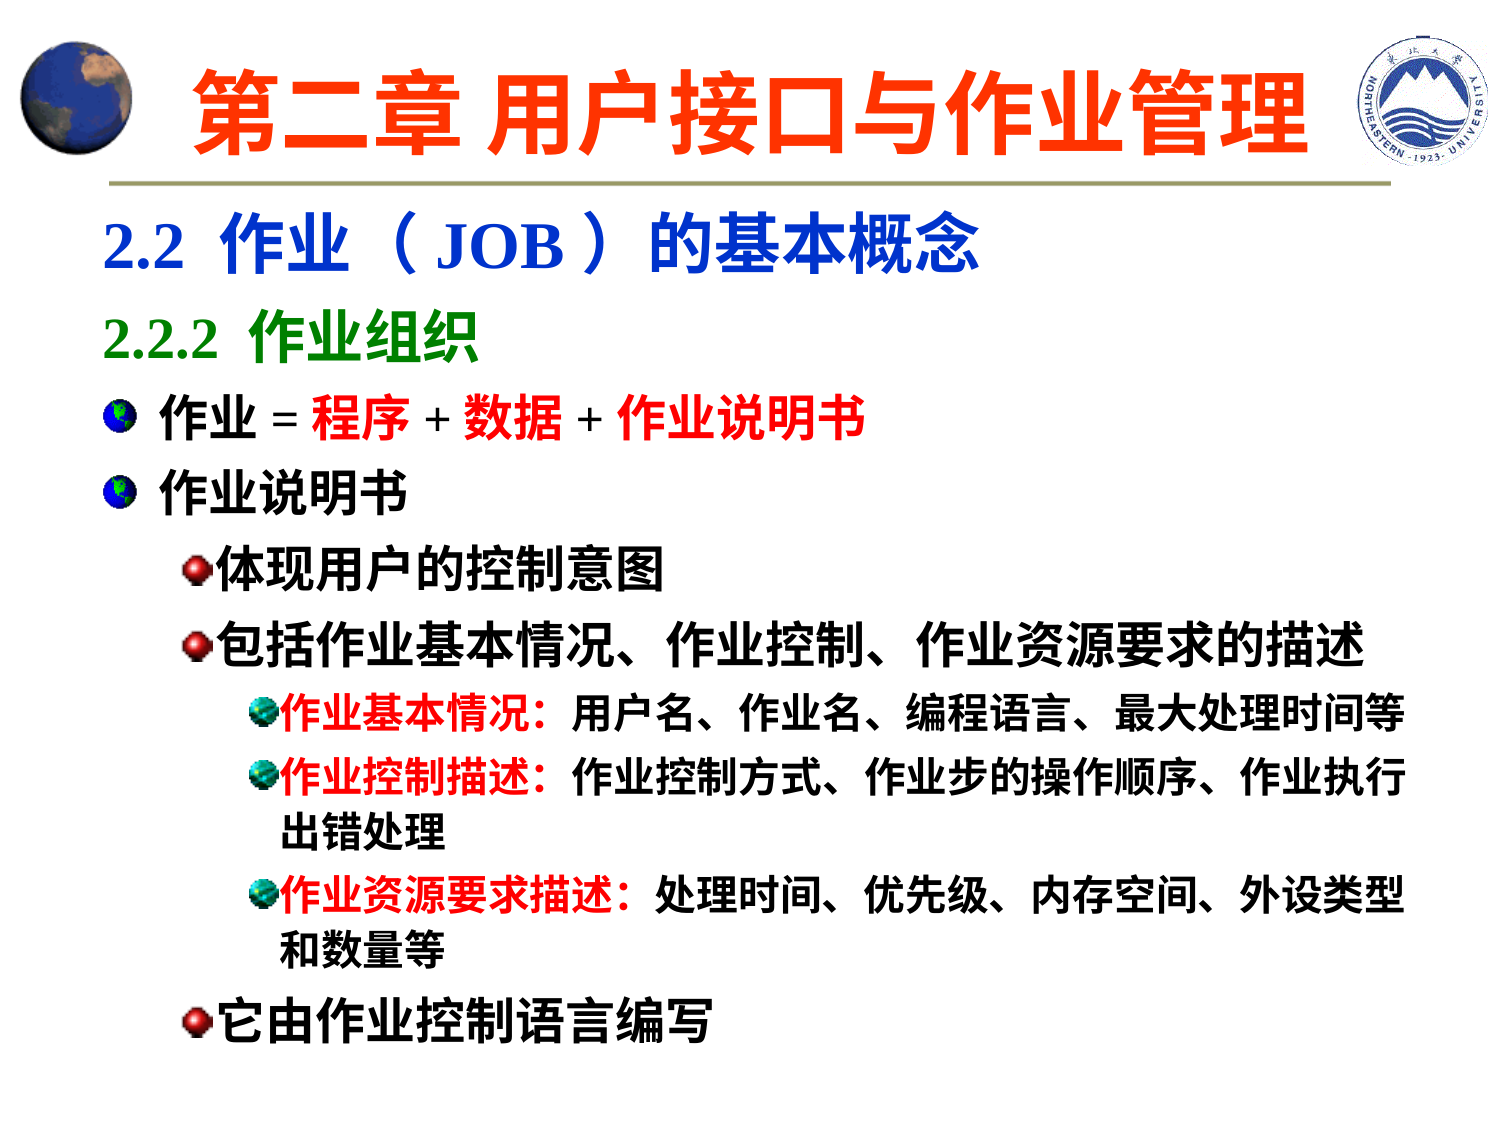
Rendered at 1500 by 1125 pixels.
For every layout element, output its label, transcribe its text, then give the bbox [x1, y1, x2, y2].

picture [102, 474, 138, 510]
picture [177, 550, 213, 586]
title 第二章 用户接口与作业管理 [112, 42, 1388, 181]
picture [249, 879, 279, 909]
picture [109, 175, 1391, 185]
picture [177, 1002, 213, 1038]
picture [249, 760, 279, 790]
picture [1352, 33, 1490, 171]
picture [249, 697, 279, 727]
list 2.2 作业（JOB）的基本概念 2.2.2 作业组织 作业=程序+数据+作业说明书 作业说明书 体现用户的控制意图 包括作业基本情况、作业控制、作业资源要求的描述 作业基本情况：用户名、作业名、编程语言、最大处理时间等 作业控制描述：作业控制方式、作业步的操作顺序、作业执行出错处理 作业资源要求描述：处理时间、优先级、内存空间、外设类型和数量等 它由作业控制语言编写 [87, 185, 1459, 1080]
picture [0, 37, 138, 161]
picture [177, 626, 213, 662]
picture [102, 398, 138, 434]
